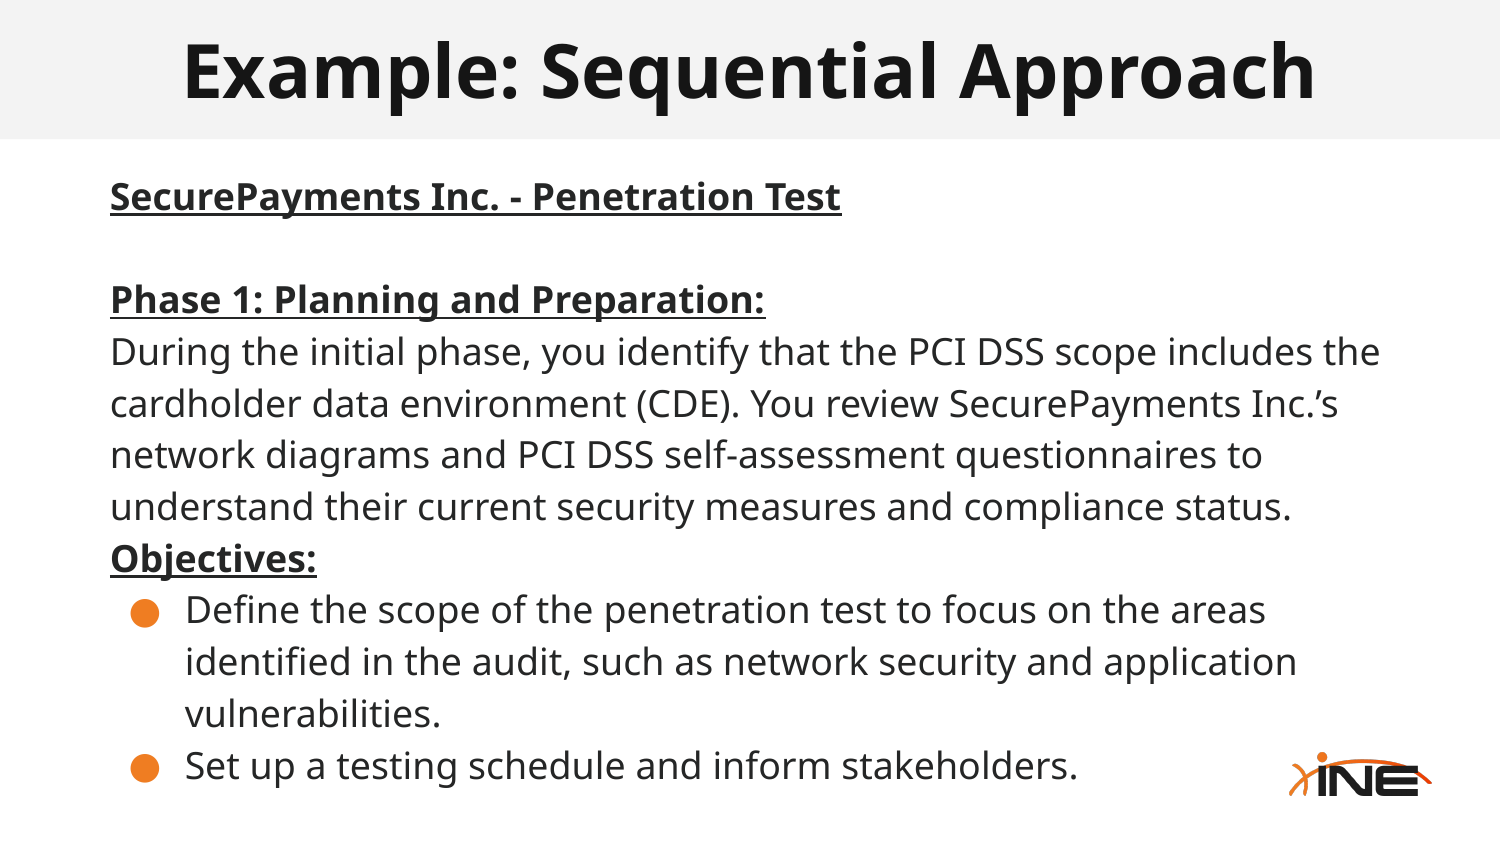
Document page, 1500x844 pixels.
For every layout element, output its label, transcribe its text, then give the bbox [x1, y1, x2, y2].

title Example: Sequential Approach [0, 0, 1500, 140]
picture [1289, 752, 1432, 796]
list SecurePayments Inc. - Penetration Test Phase 1: Planning and Preparation: During the initial phase, you identify that the PCI DSS scope includes the cardholder data environment (CDE). You review SecurePayments Inc.’s network diagrams and PCI DSS self-assessment questionnaires to understand their current security measures and compliance status. Objectives: Define the scope of the penetration test to focus on the areas identified in the audit, such as network security and application vulnerabilities. Set up a testing schedule and inform stakeholders. [94, 150, 1406, 746]
